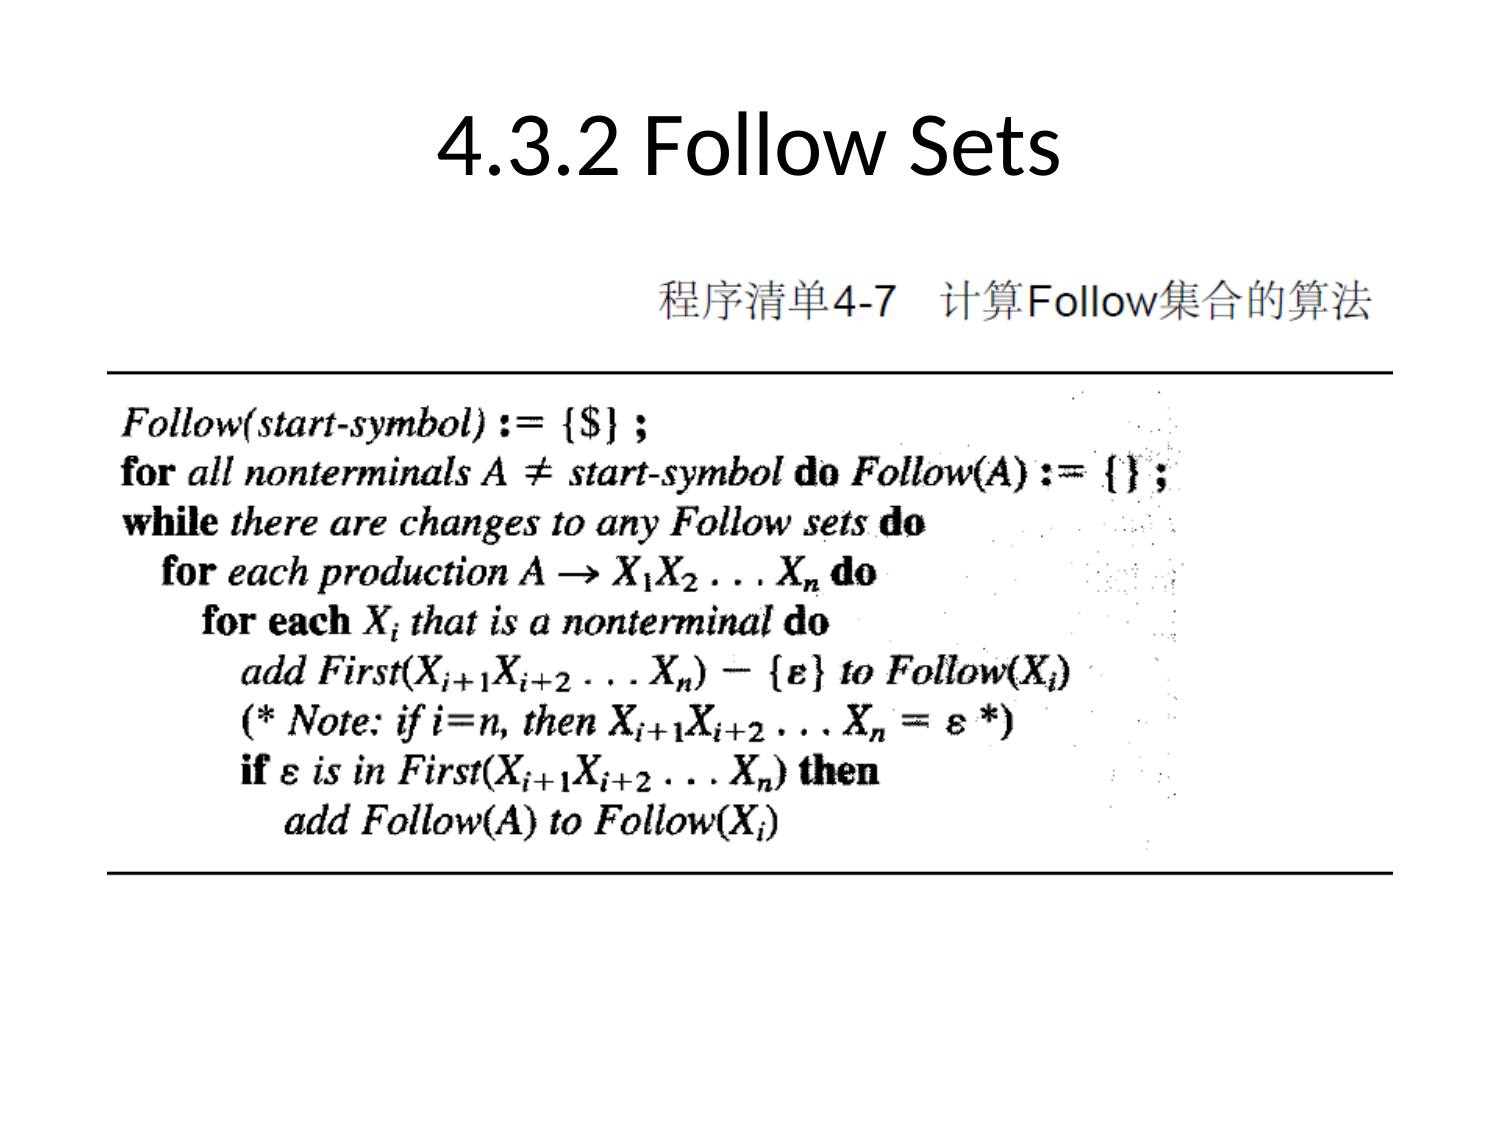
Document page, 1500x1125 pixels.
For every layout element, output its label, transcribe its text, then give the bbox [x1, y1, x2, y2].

picture [106, 262, 1394, 883]
title 4.3.2 Follow Sets [75, 45, 1425, 233]
